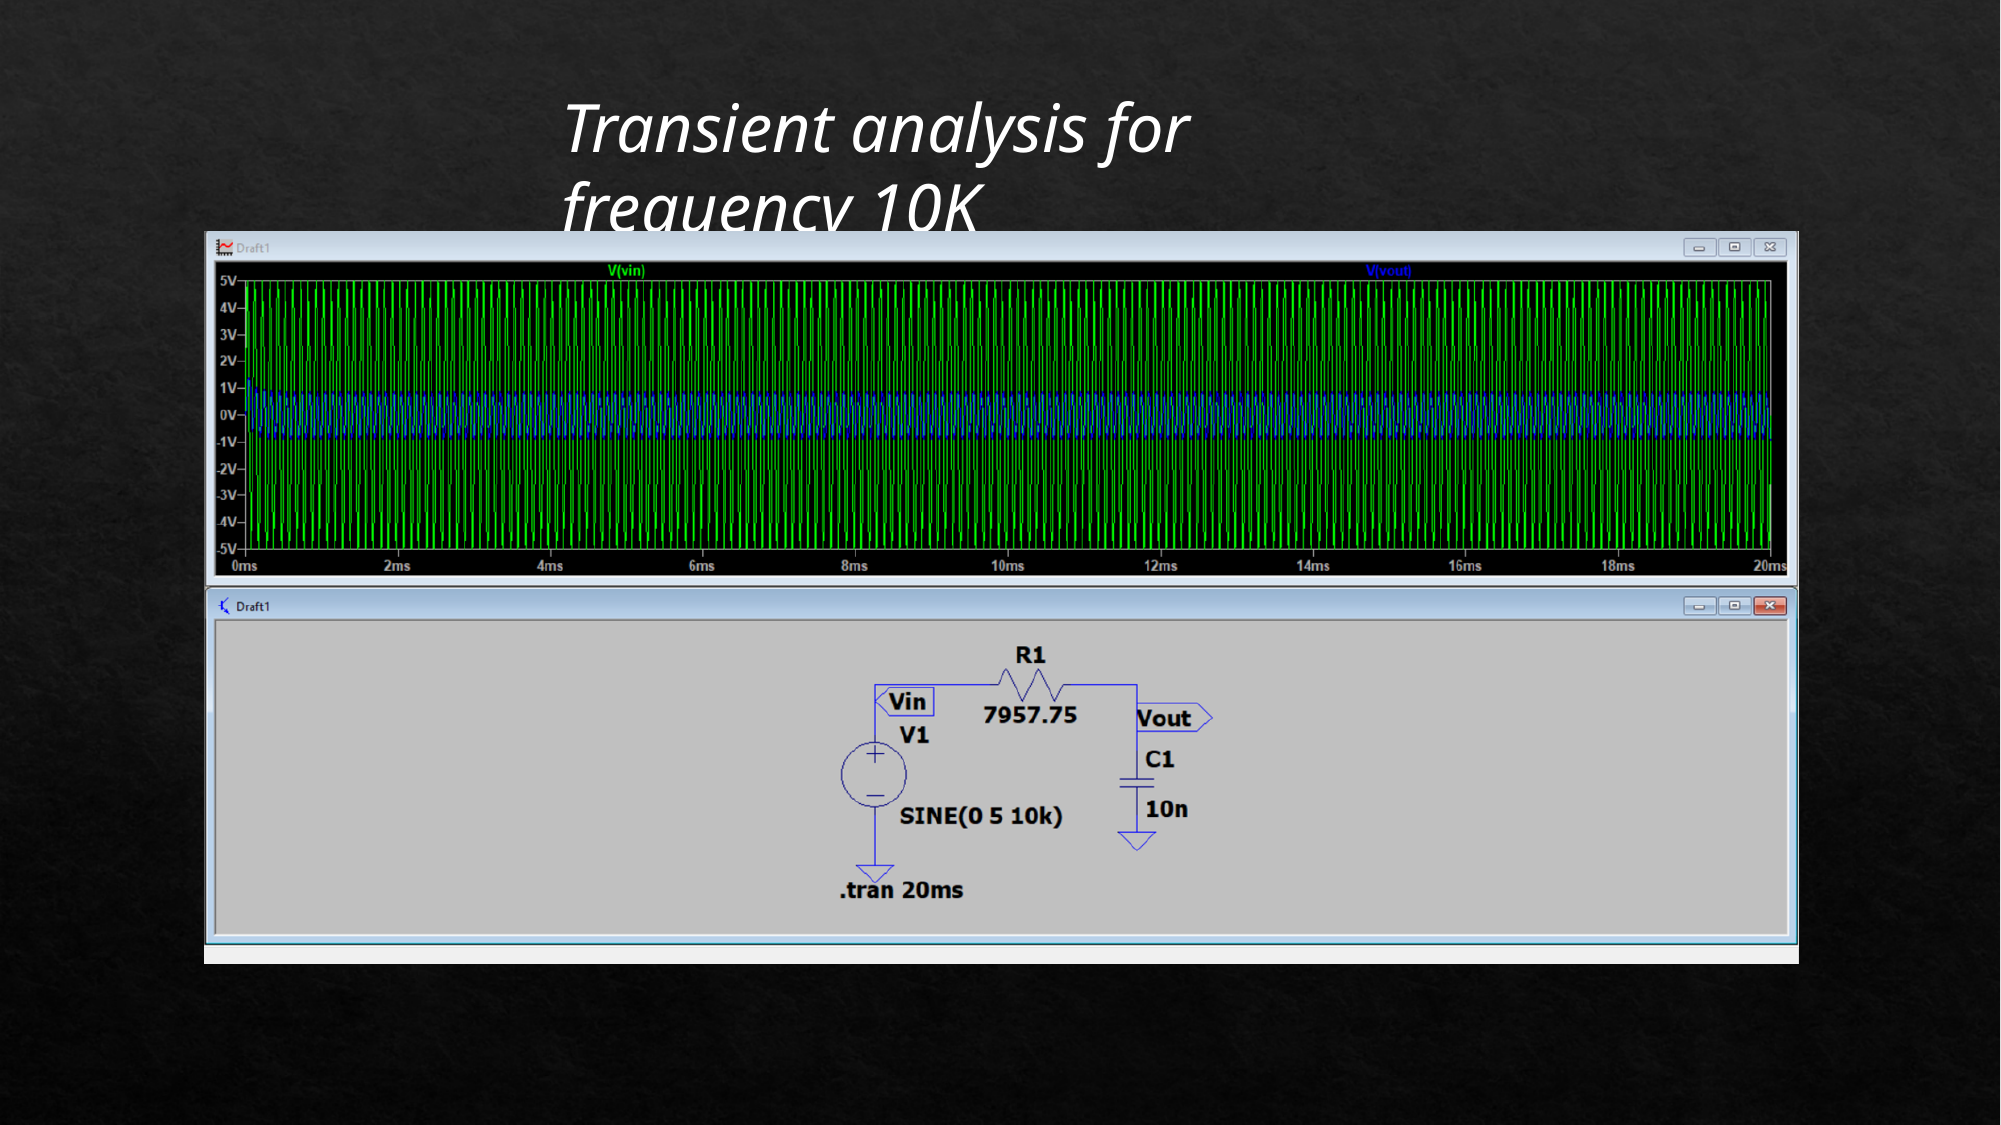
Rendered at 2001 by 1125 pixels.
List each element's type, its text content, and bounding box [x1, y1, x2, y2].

picture [203, 230, 1799, 964]
text_box Transient analysis for frequency 10K [546, 78, 1455, 188]
